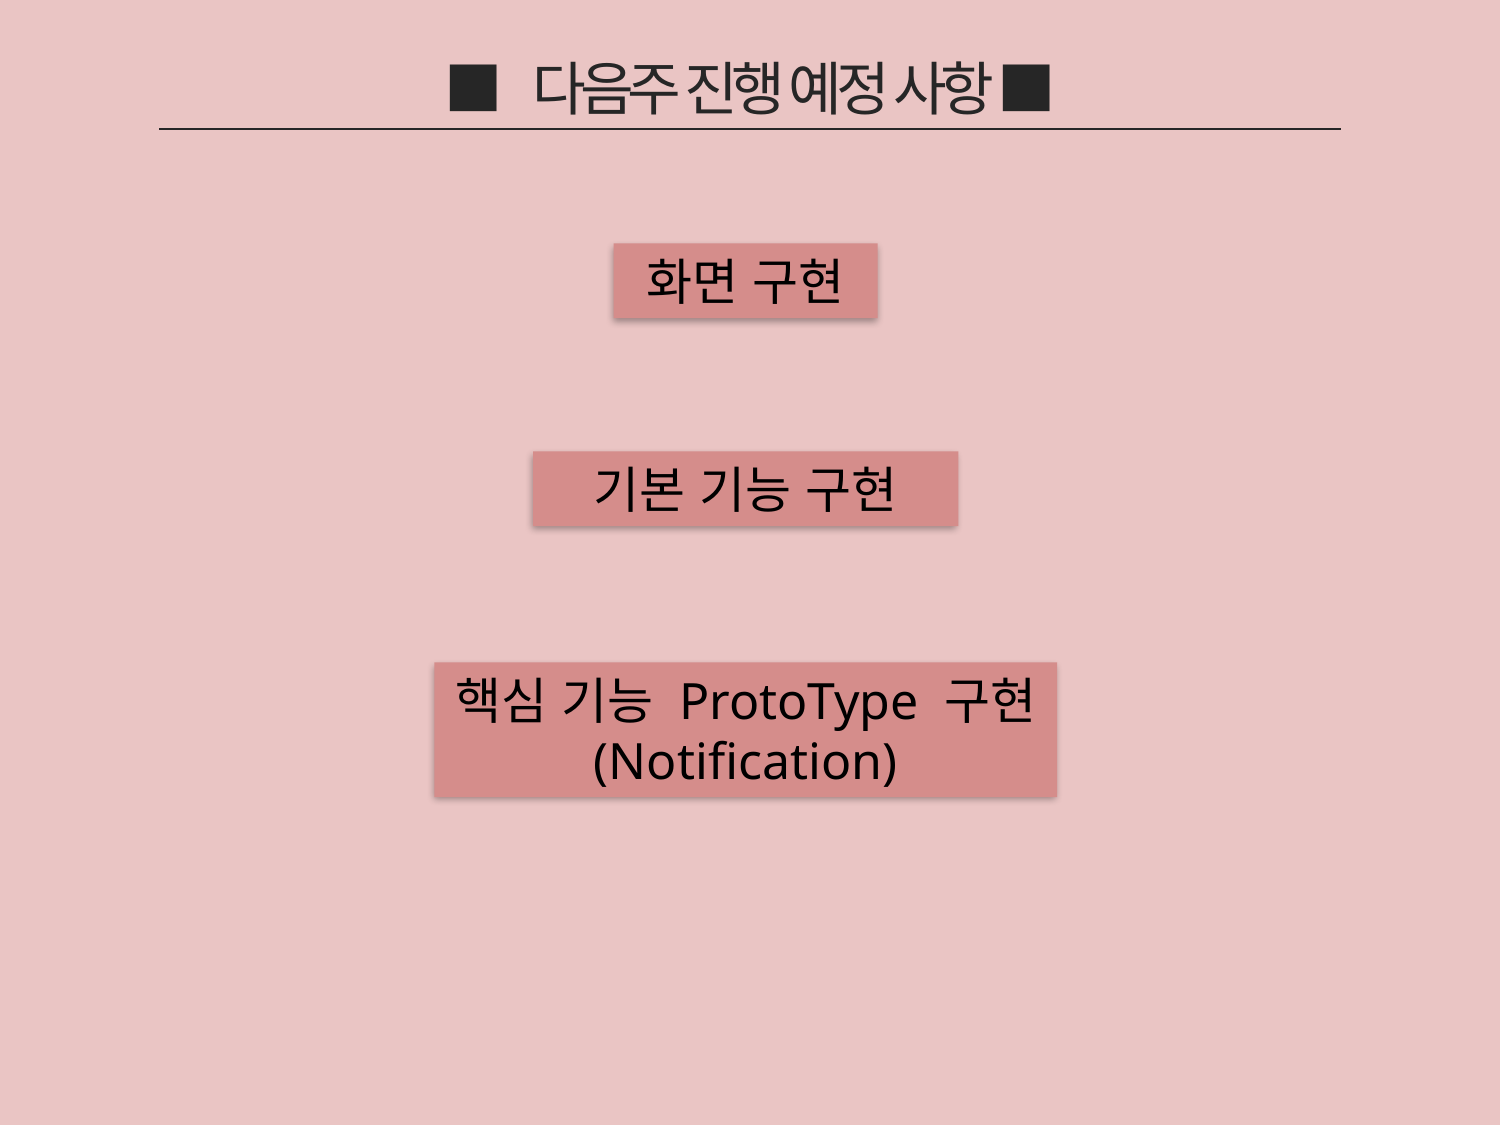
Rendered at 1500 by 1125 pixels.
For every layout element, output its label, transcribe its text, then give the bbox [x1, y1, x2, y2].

text_box 기본 기능 구현 [533, 451, 959, 527]
text_box ■ 다음주 진행 예정 사항 ■ [321, 45, 1179, 128]
text_box 화면 구현 [613, 243, 878, 319]
text_box 핵심 기능 ProtoType 구현 (Notification) [434, 662, 1058, 798]
